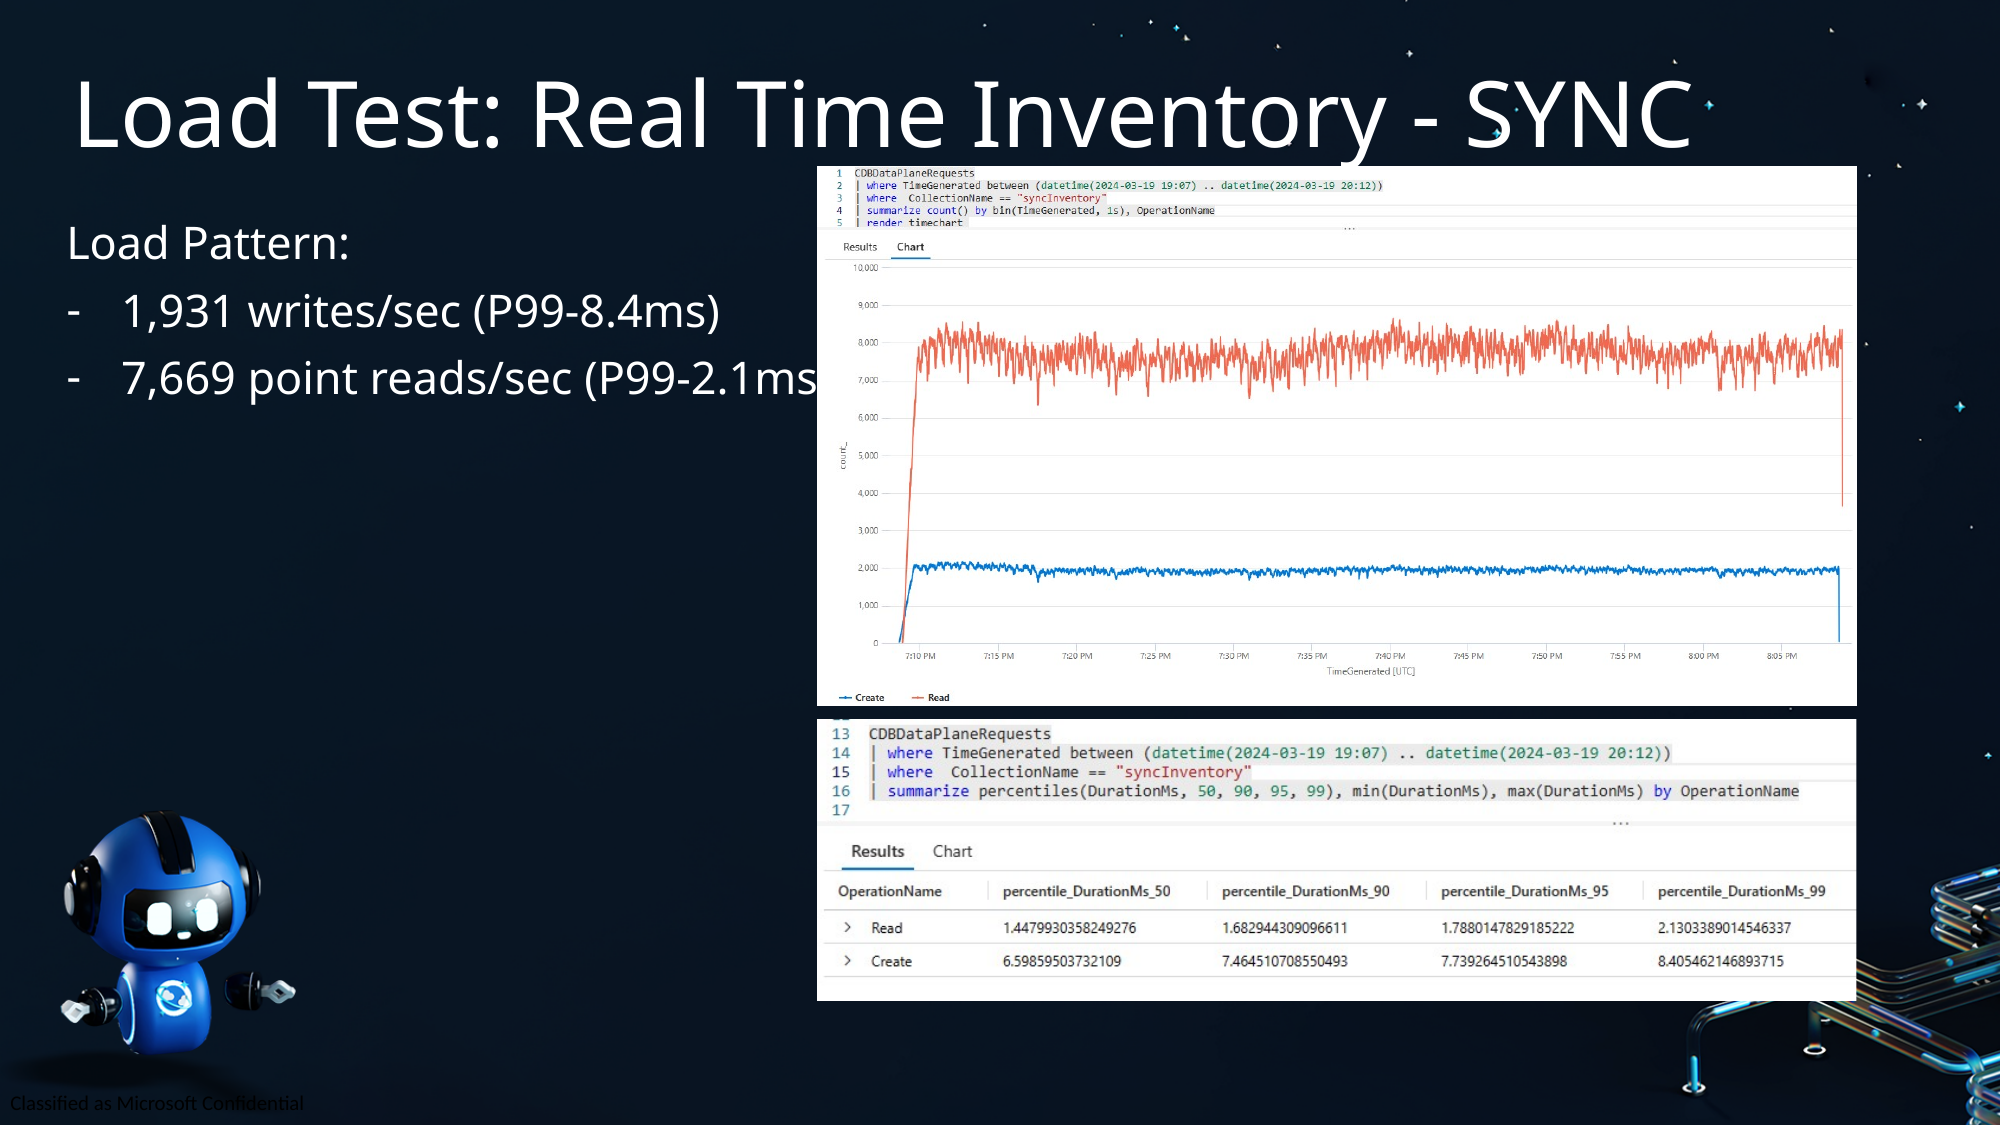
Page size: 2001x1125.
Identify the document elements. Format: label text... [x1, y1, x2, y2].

title Load Test: Real Time Inventory - SYNC [57, 60, 1913, 219]
picture [0, 0, 2000, 1125]
text_box Load Pattern: 1,931 writes/sec (P99-8.4ms) 7,669 point reads/sec (P99-2.1ms) [51, 213, 816, 460]
